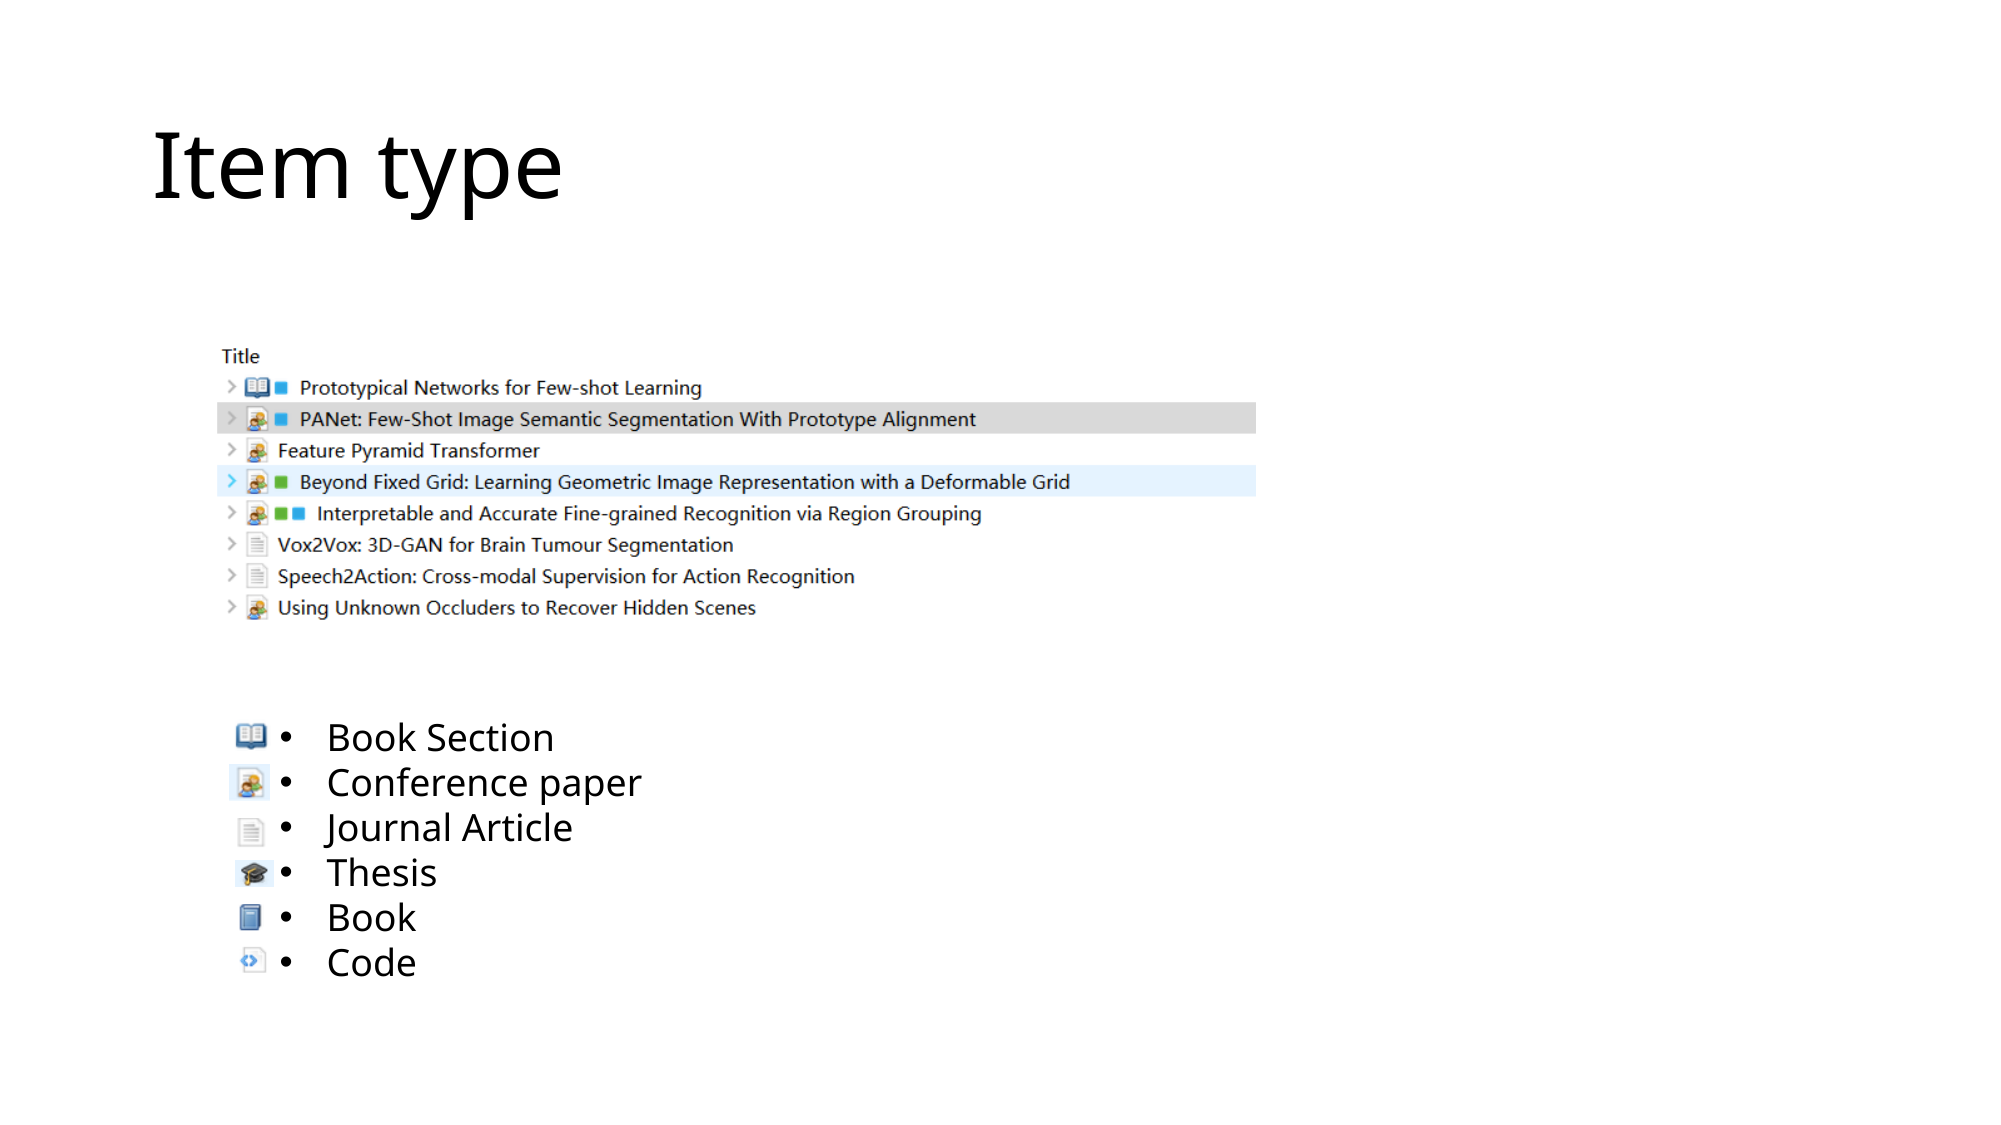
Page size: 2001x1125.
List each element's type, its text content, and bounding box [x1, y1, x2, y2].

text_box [227, 706, 969, 995]
picture [216, 342, 1256, 621]
picture [236, 942, 269, 978]
title Item type [137, 59, 1863, 278]
